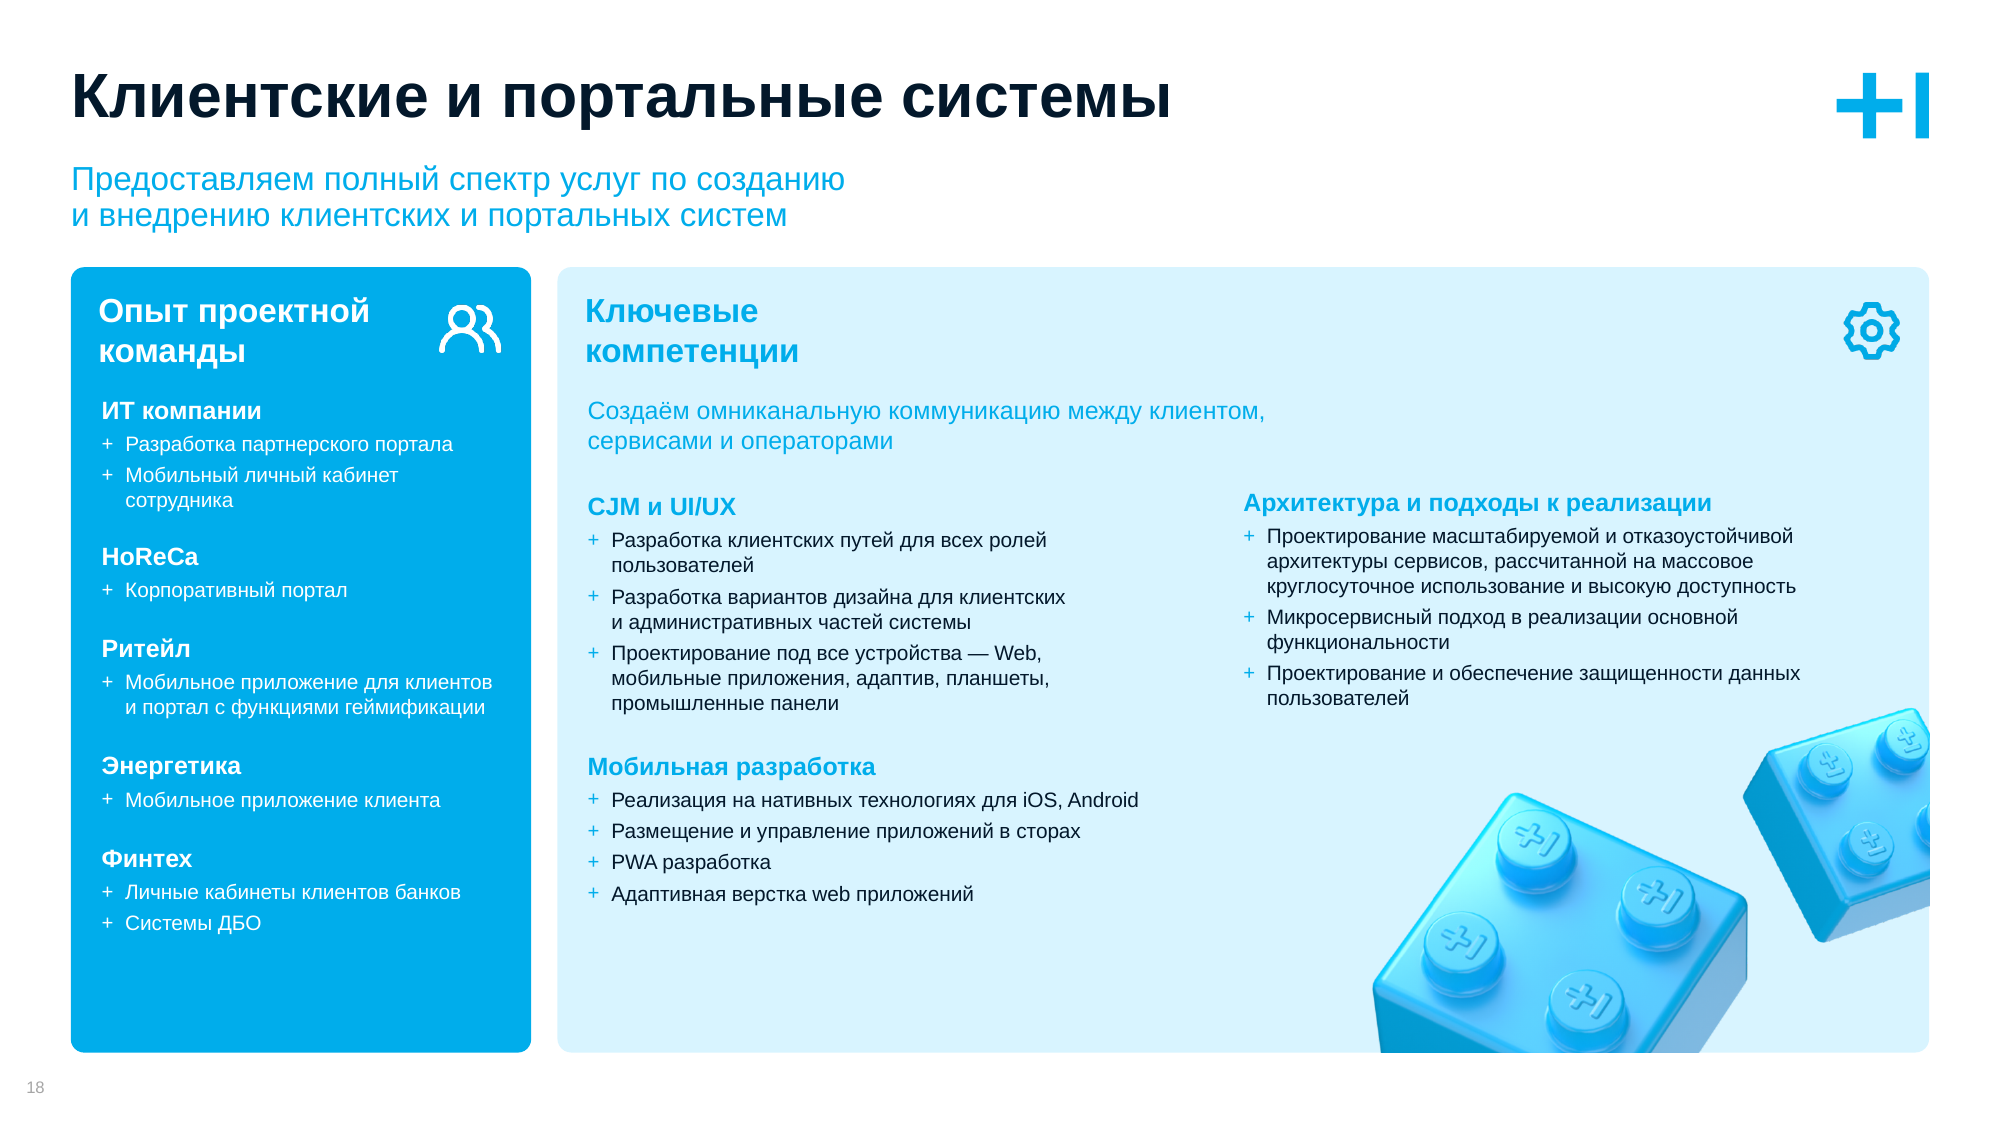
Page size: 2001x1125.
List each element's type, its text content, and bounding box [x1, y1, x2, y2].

title Клиентские и портальные системы [70, 69, 1647, 131]
picture [1838, 296, 1907, 365]
text_box Создаём омниканальную коммуникацию между клиентом, сервисами и операторами [587, 394, 1433, 455]
text_box Архитектура и подходы к реализации Проектирование масштабируемой и отказоустойчивой архитектуры сервисов, рассчитанной на массовое круглосуточное использование и высокую доступность Микросервисный подход в реализации основной функциональности Проектирование и обеспечение защищенности данных пользователей [1243, 486, 1841, 711]
text_box ИТ компании Разработка партнерского портала Мобильный личный кабинет сотрудника [101, 394, 501, 544]
text_box Финтех Личные кабинеты клиентов банков Системы ДБО [101, 842, 514, 936]
picture [477, 305, 501, 352]
picture [1369, 633, 1930, 1053]
text_box CJM и UI/UX Разработка клиентских путей для всех ролей пользователей Разработка вариантов дизайна для клиентских и административных частей системы Проектирование под все устройства — Web, мобильные приложения, адаптив, планшеты, промышленные панели [587, 490, 1184, 715]
text_box Мобильная разработка Реализация на нативных технологиях для iOS, Android Размещение и управление приложений в сторах PWA разработка Адаптивная верстка web приложений [587, 750, 1201, 906]
picture [440, 305, 484, 352]
picture [1922, 840, 1930, 846]
text_box Энергетика Мобильное приложение клиента [101, 750, 514, 812]
text_box Опыт проектной команды [69, 266, 533, 1054]
text_box Ритейл Мобильное приложение для клиентов и портал с функциями геймификации [101, 632, 514, 719]
text_box Предоставляем полный спектр услуг по созданию и внедрению клиентских и портальных систем [70, 161, 1370, 234]
text_box Ключевые компетенции [556, 266, 1931, 1054]
text_box HoReCa Корпоративный портал [101, 540, 514, 602]
